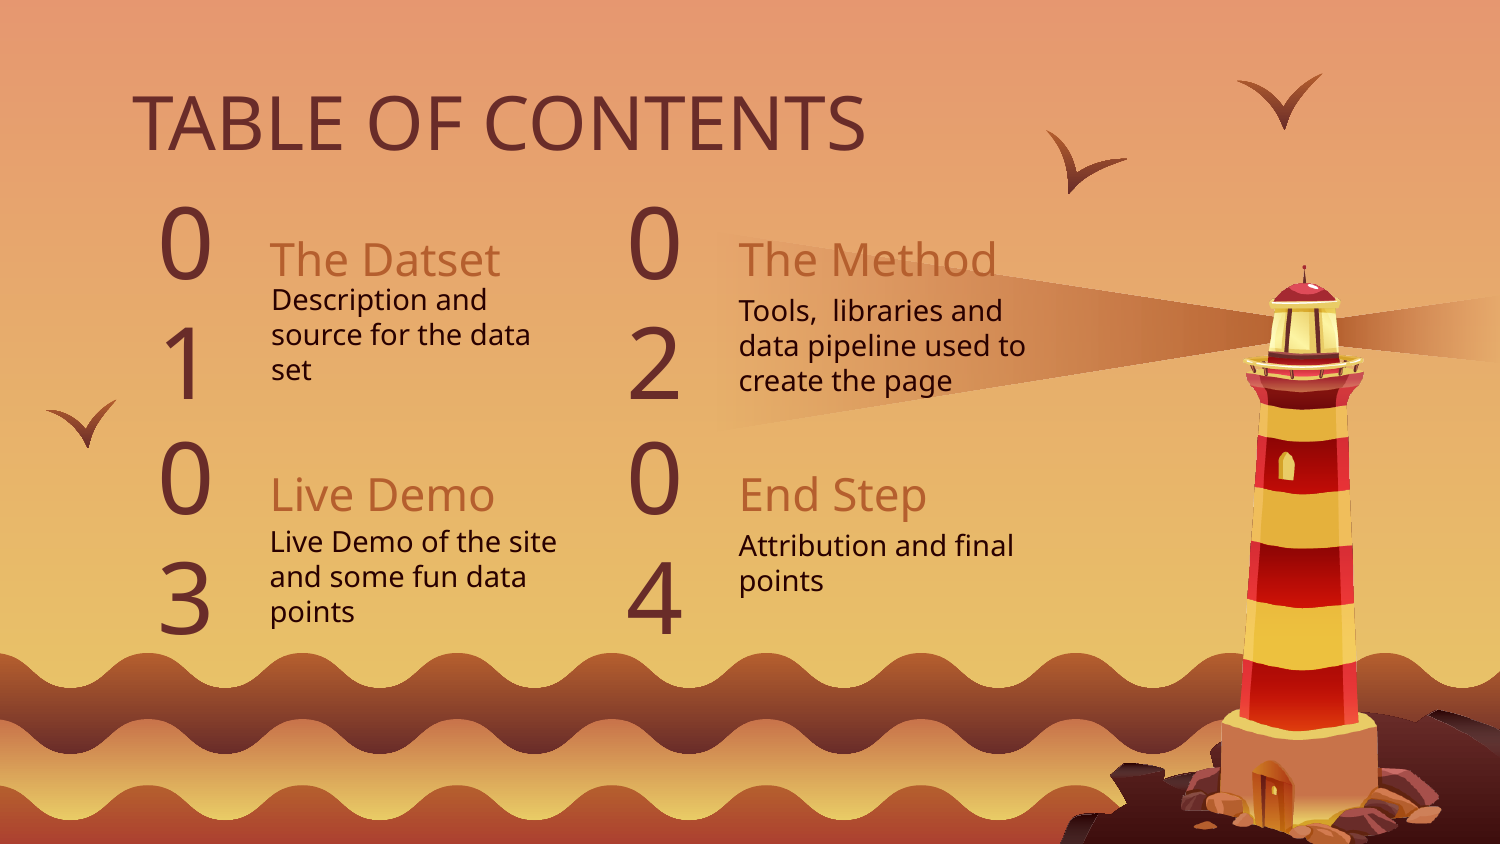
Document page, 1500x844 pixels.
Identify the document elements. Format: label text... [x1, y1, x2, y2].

subtitle Live Demo of the site and some fun data points [254, 520, 574, 632]
title 01 [117, 231, 255, 369]
title 04 [586, 465, 709, 604]
subtitle Description and source for the data set [255, 292, 575, 376]
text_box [1045, 72, 1324, 195]
title 03 [117, 465, 255, 604]
title The Datset [255, 231, 574, 286]
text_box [715, 230, 1500, 844]
title TABLE OF CONTENTS [117, 72, 1002, 167]
title 02 [586, 231, 712, 369]
title Live Demo [255, 465, 574, 520]
